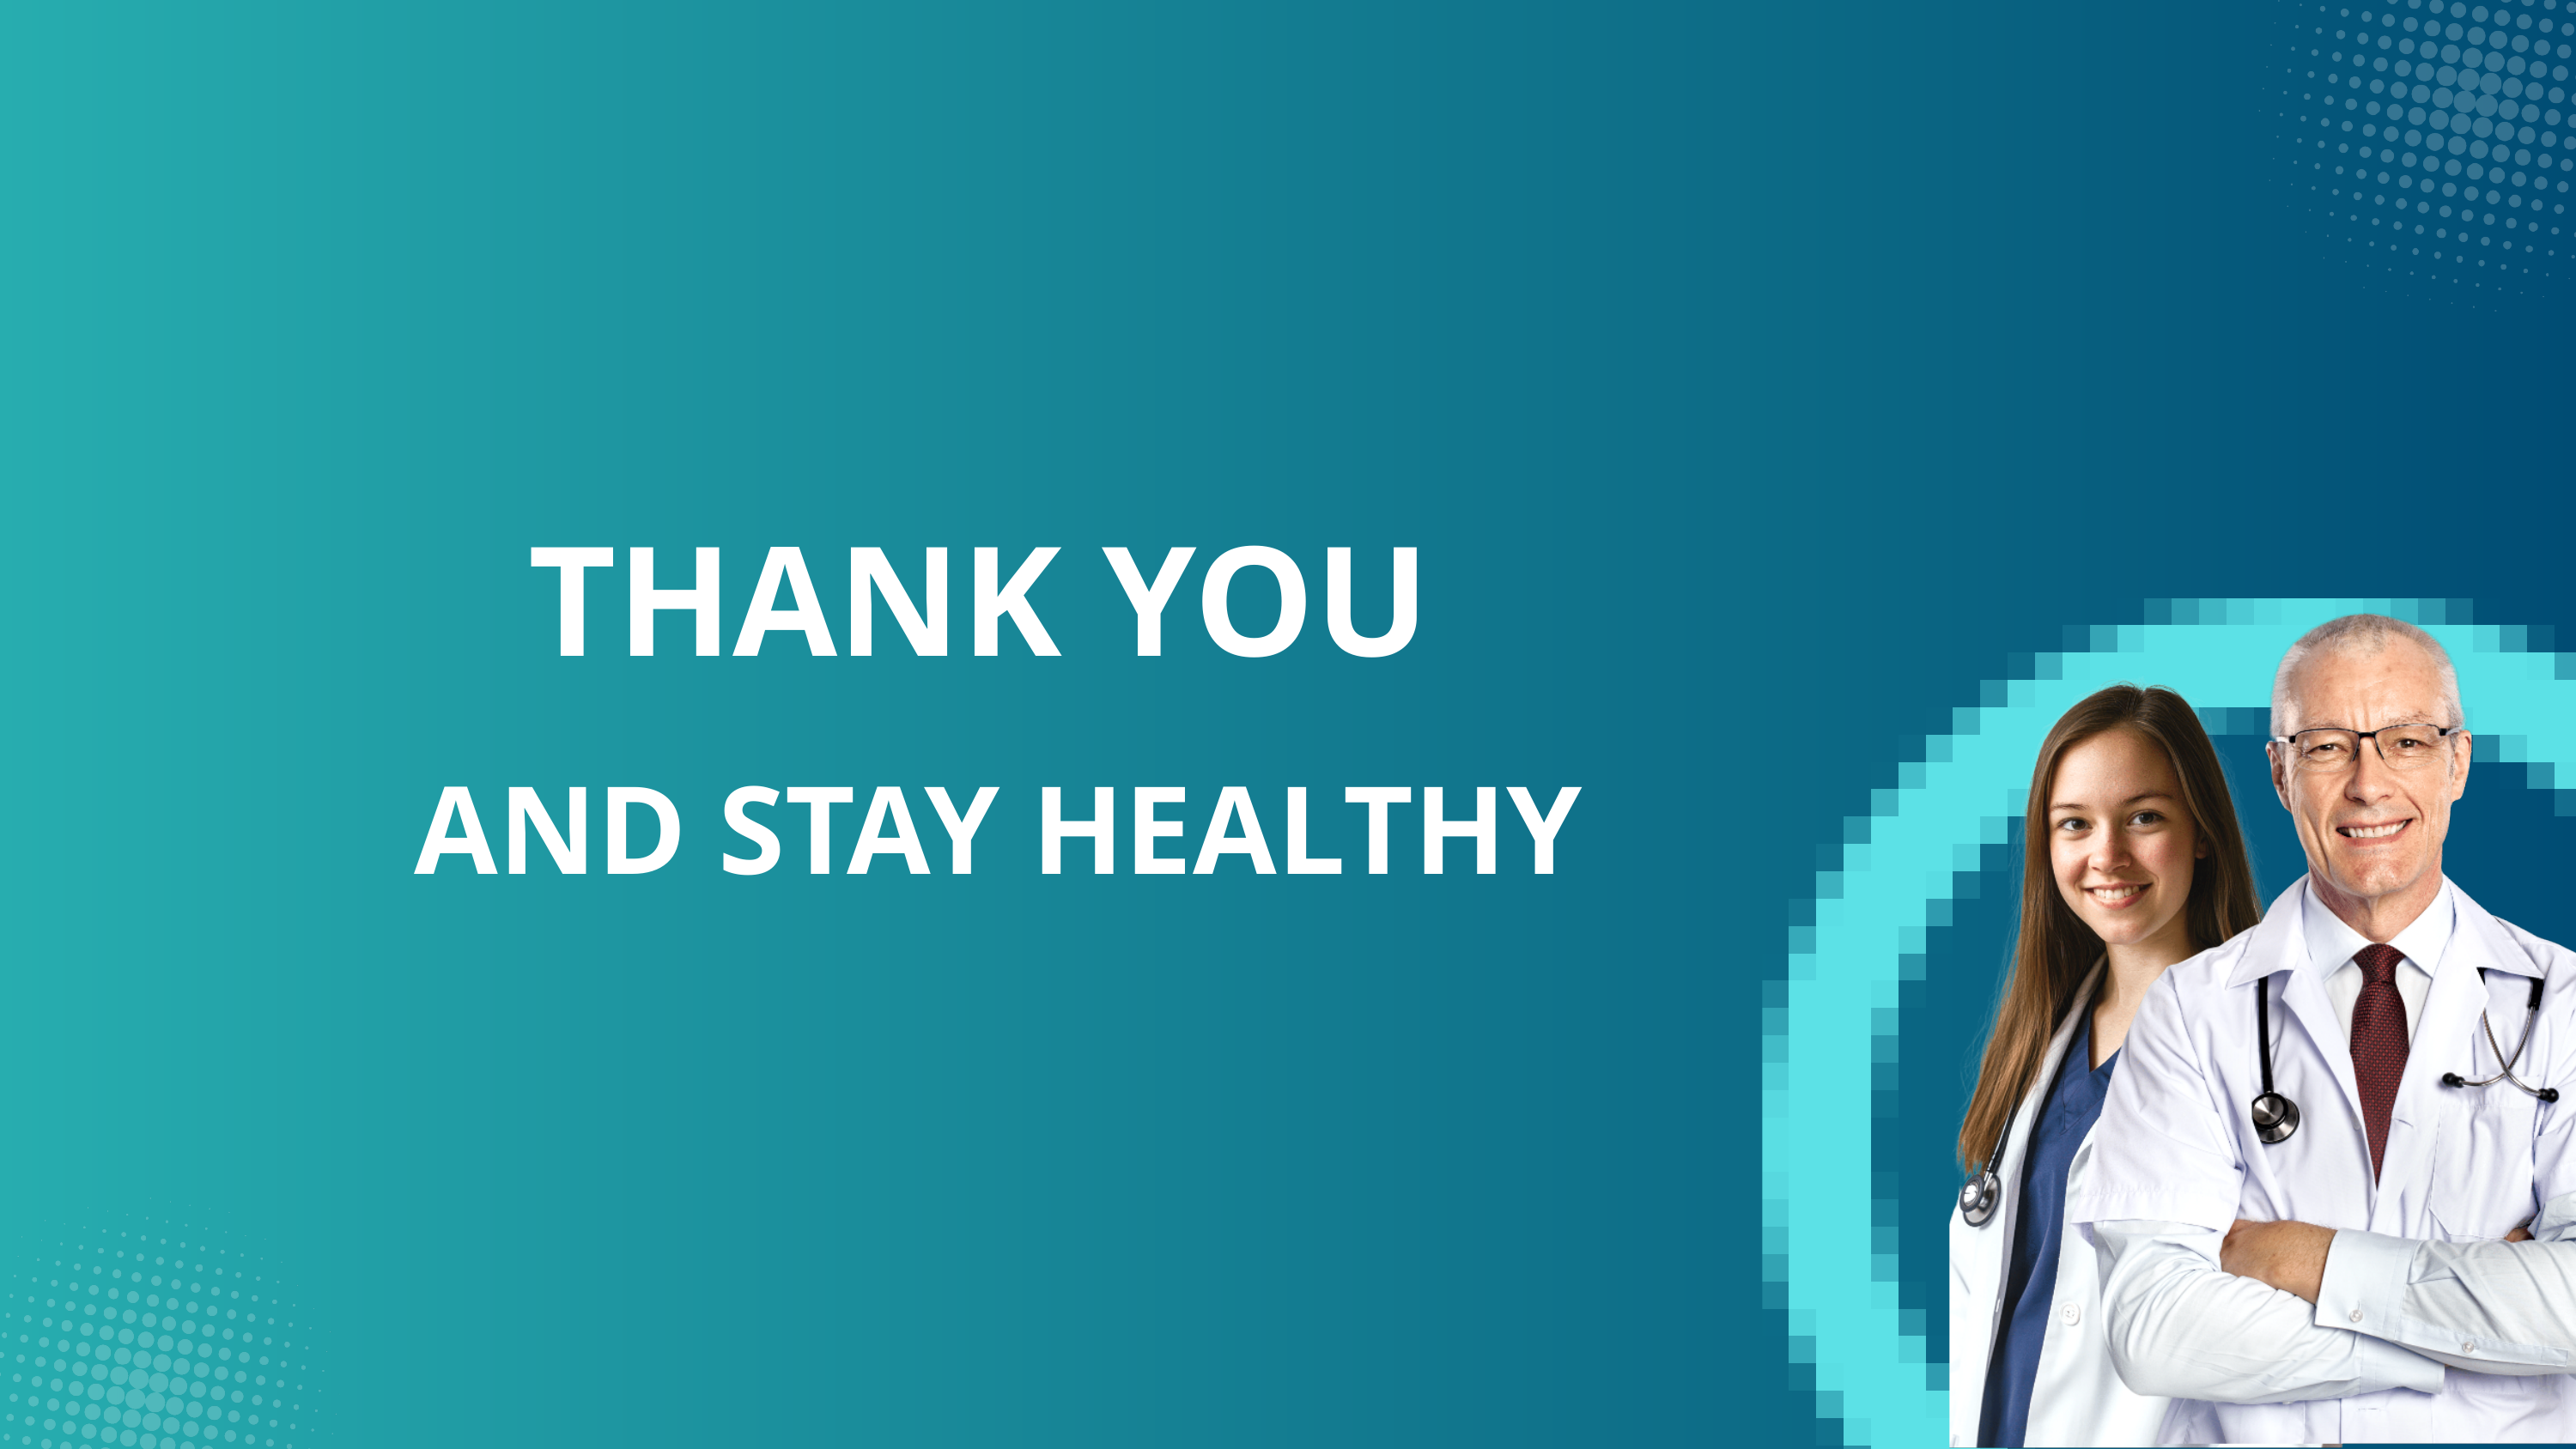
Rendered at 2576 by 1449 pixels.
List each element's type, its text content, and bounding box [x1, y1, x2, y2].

text_box [1949, 606, 2576, 1449]
text_box [0, 1197, 340, 1449]
text_box AND STAY HEALTHY [414, 767, 1831, 900]
text_box [1762, 598, 2576, 1449]
text_box THANK YOU [528, 522, 1602, 687]
text_box [2258, 0, 2576, 312]
